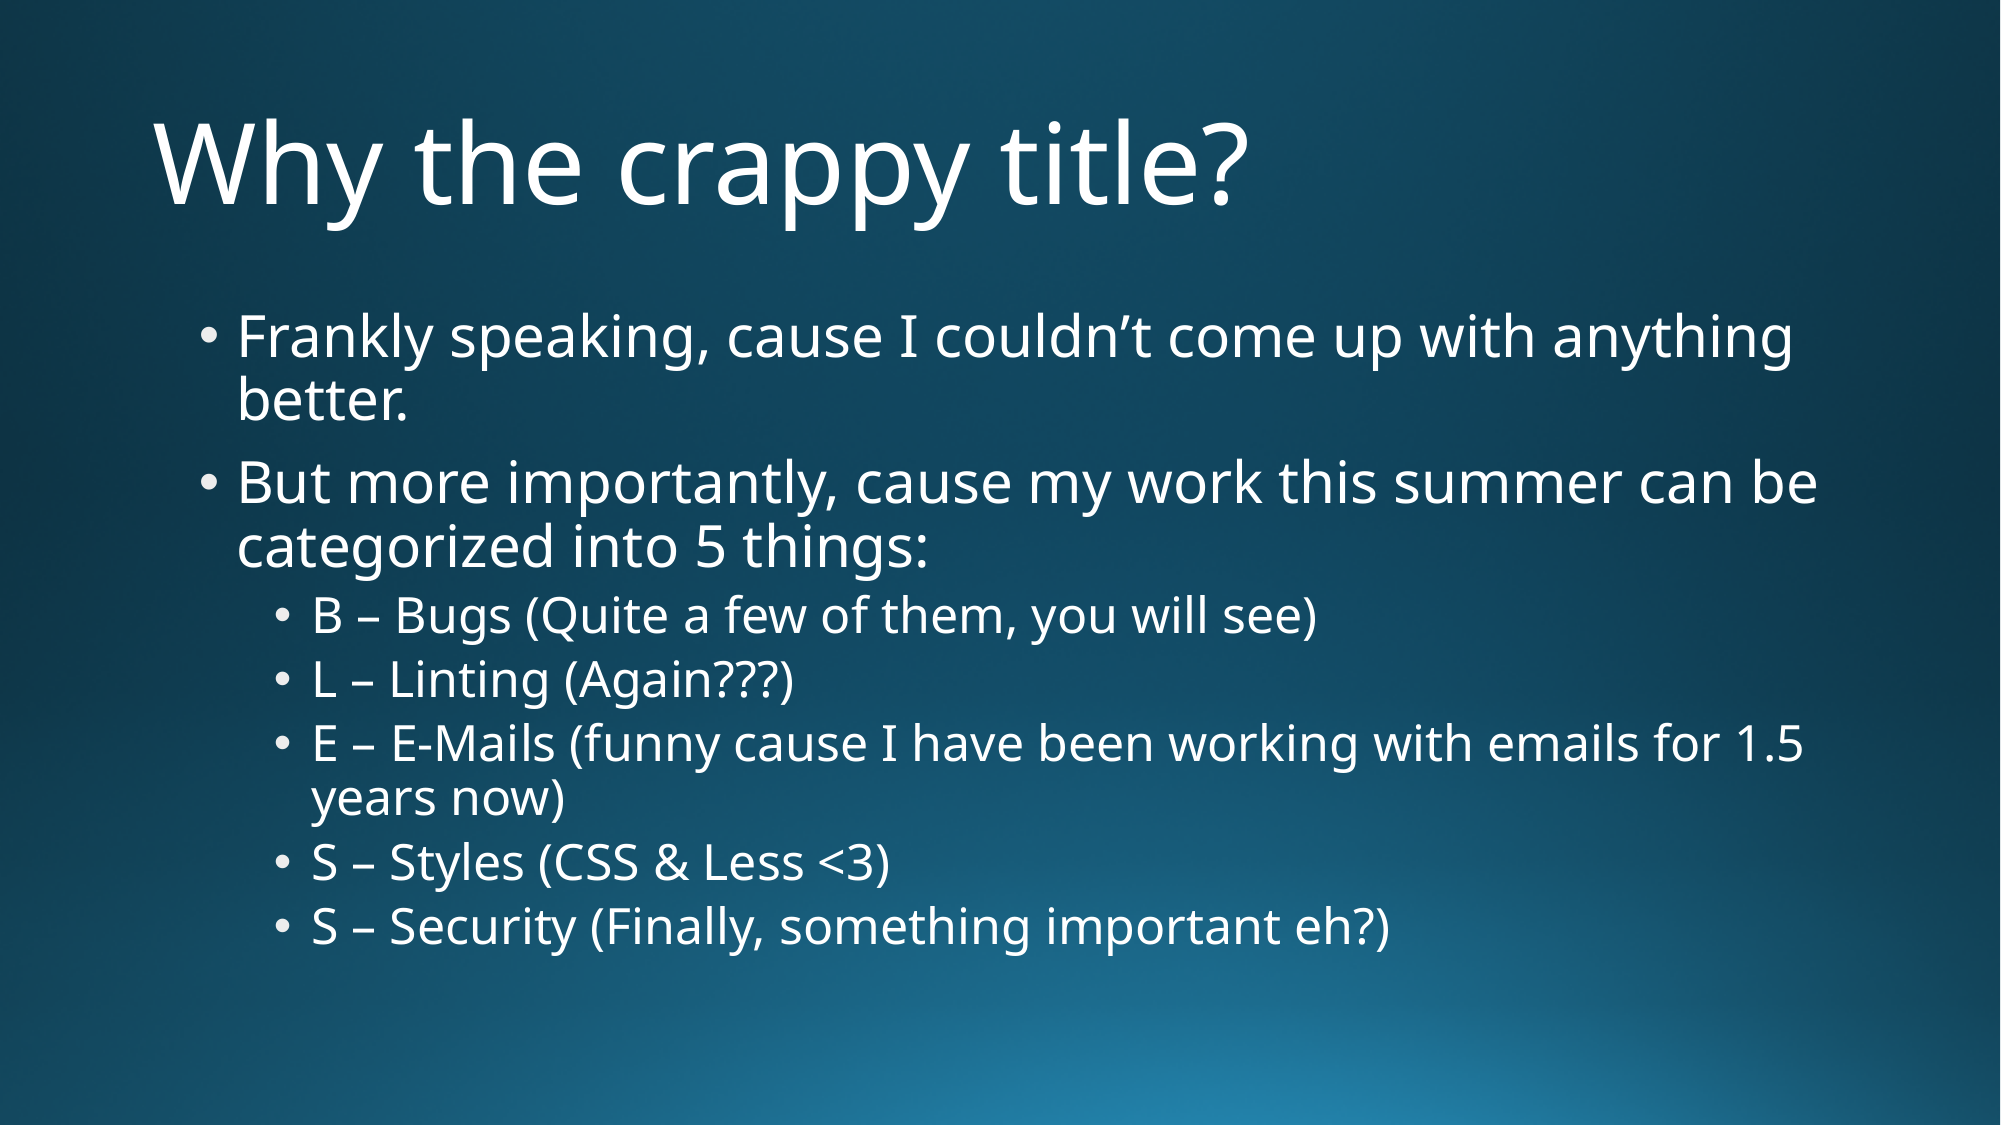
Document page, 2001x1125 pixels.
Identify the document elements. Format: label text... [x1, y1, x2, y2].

title Why the crappy title? [137, 59, 1863, 278]
picture [0, 0, 2001, 1125]
list Frankly speaking, cause I couldn’t come up with anything better. But more importantly, cause my work this summer can be categorized into 5 things: B – Bugs (Quite a few of them, you will see) L – Linting (Again???) E – E-Mails (funny cause I have been working with emails for 1.5 years now) S – Styles (CSS & Less <3) S – Security (Finally, something important eh?) [183, 299, 1863, 1014]
